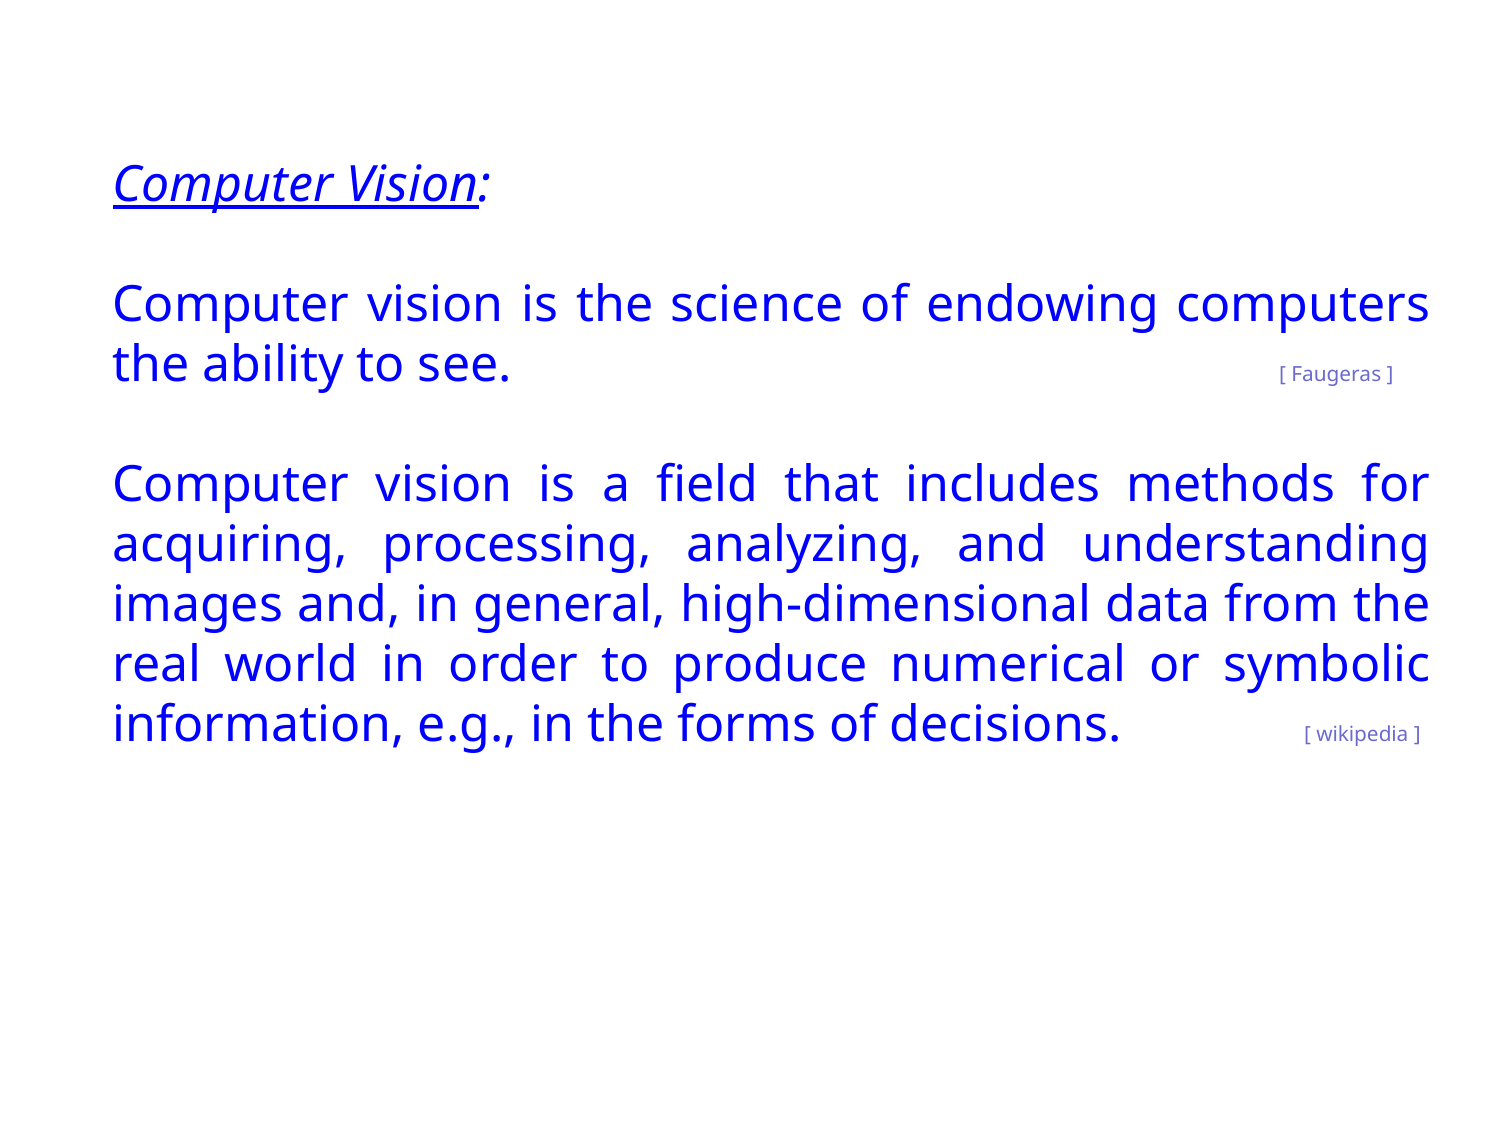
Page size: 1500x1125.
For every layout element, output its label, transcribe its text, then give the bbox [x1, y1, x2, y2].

text_box Computer Vision: Computer vision is the science of endowing computers the ability to see. [ Faugeras ] Computer vision is a field that includes methods for acquiring, processing, analyzing, and understanding images and, in general, high-dimensional data from the real world in order to produce numerical or symbolic information, e.g., in the forms of decisions. [ wikipedia ] [97, 143, 1446, 759]
